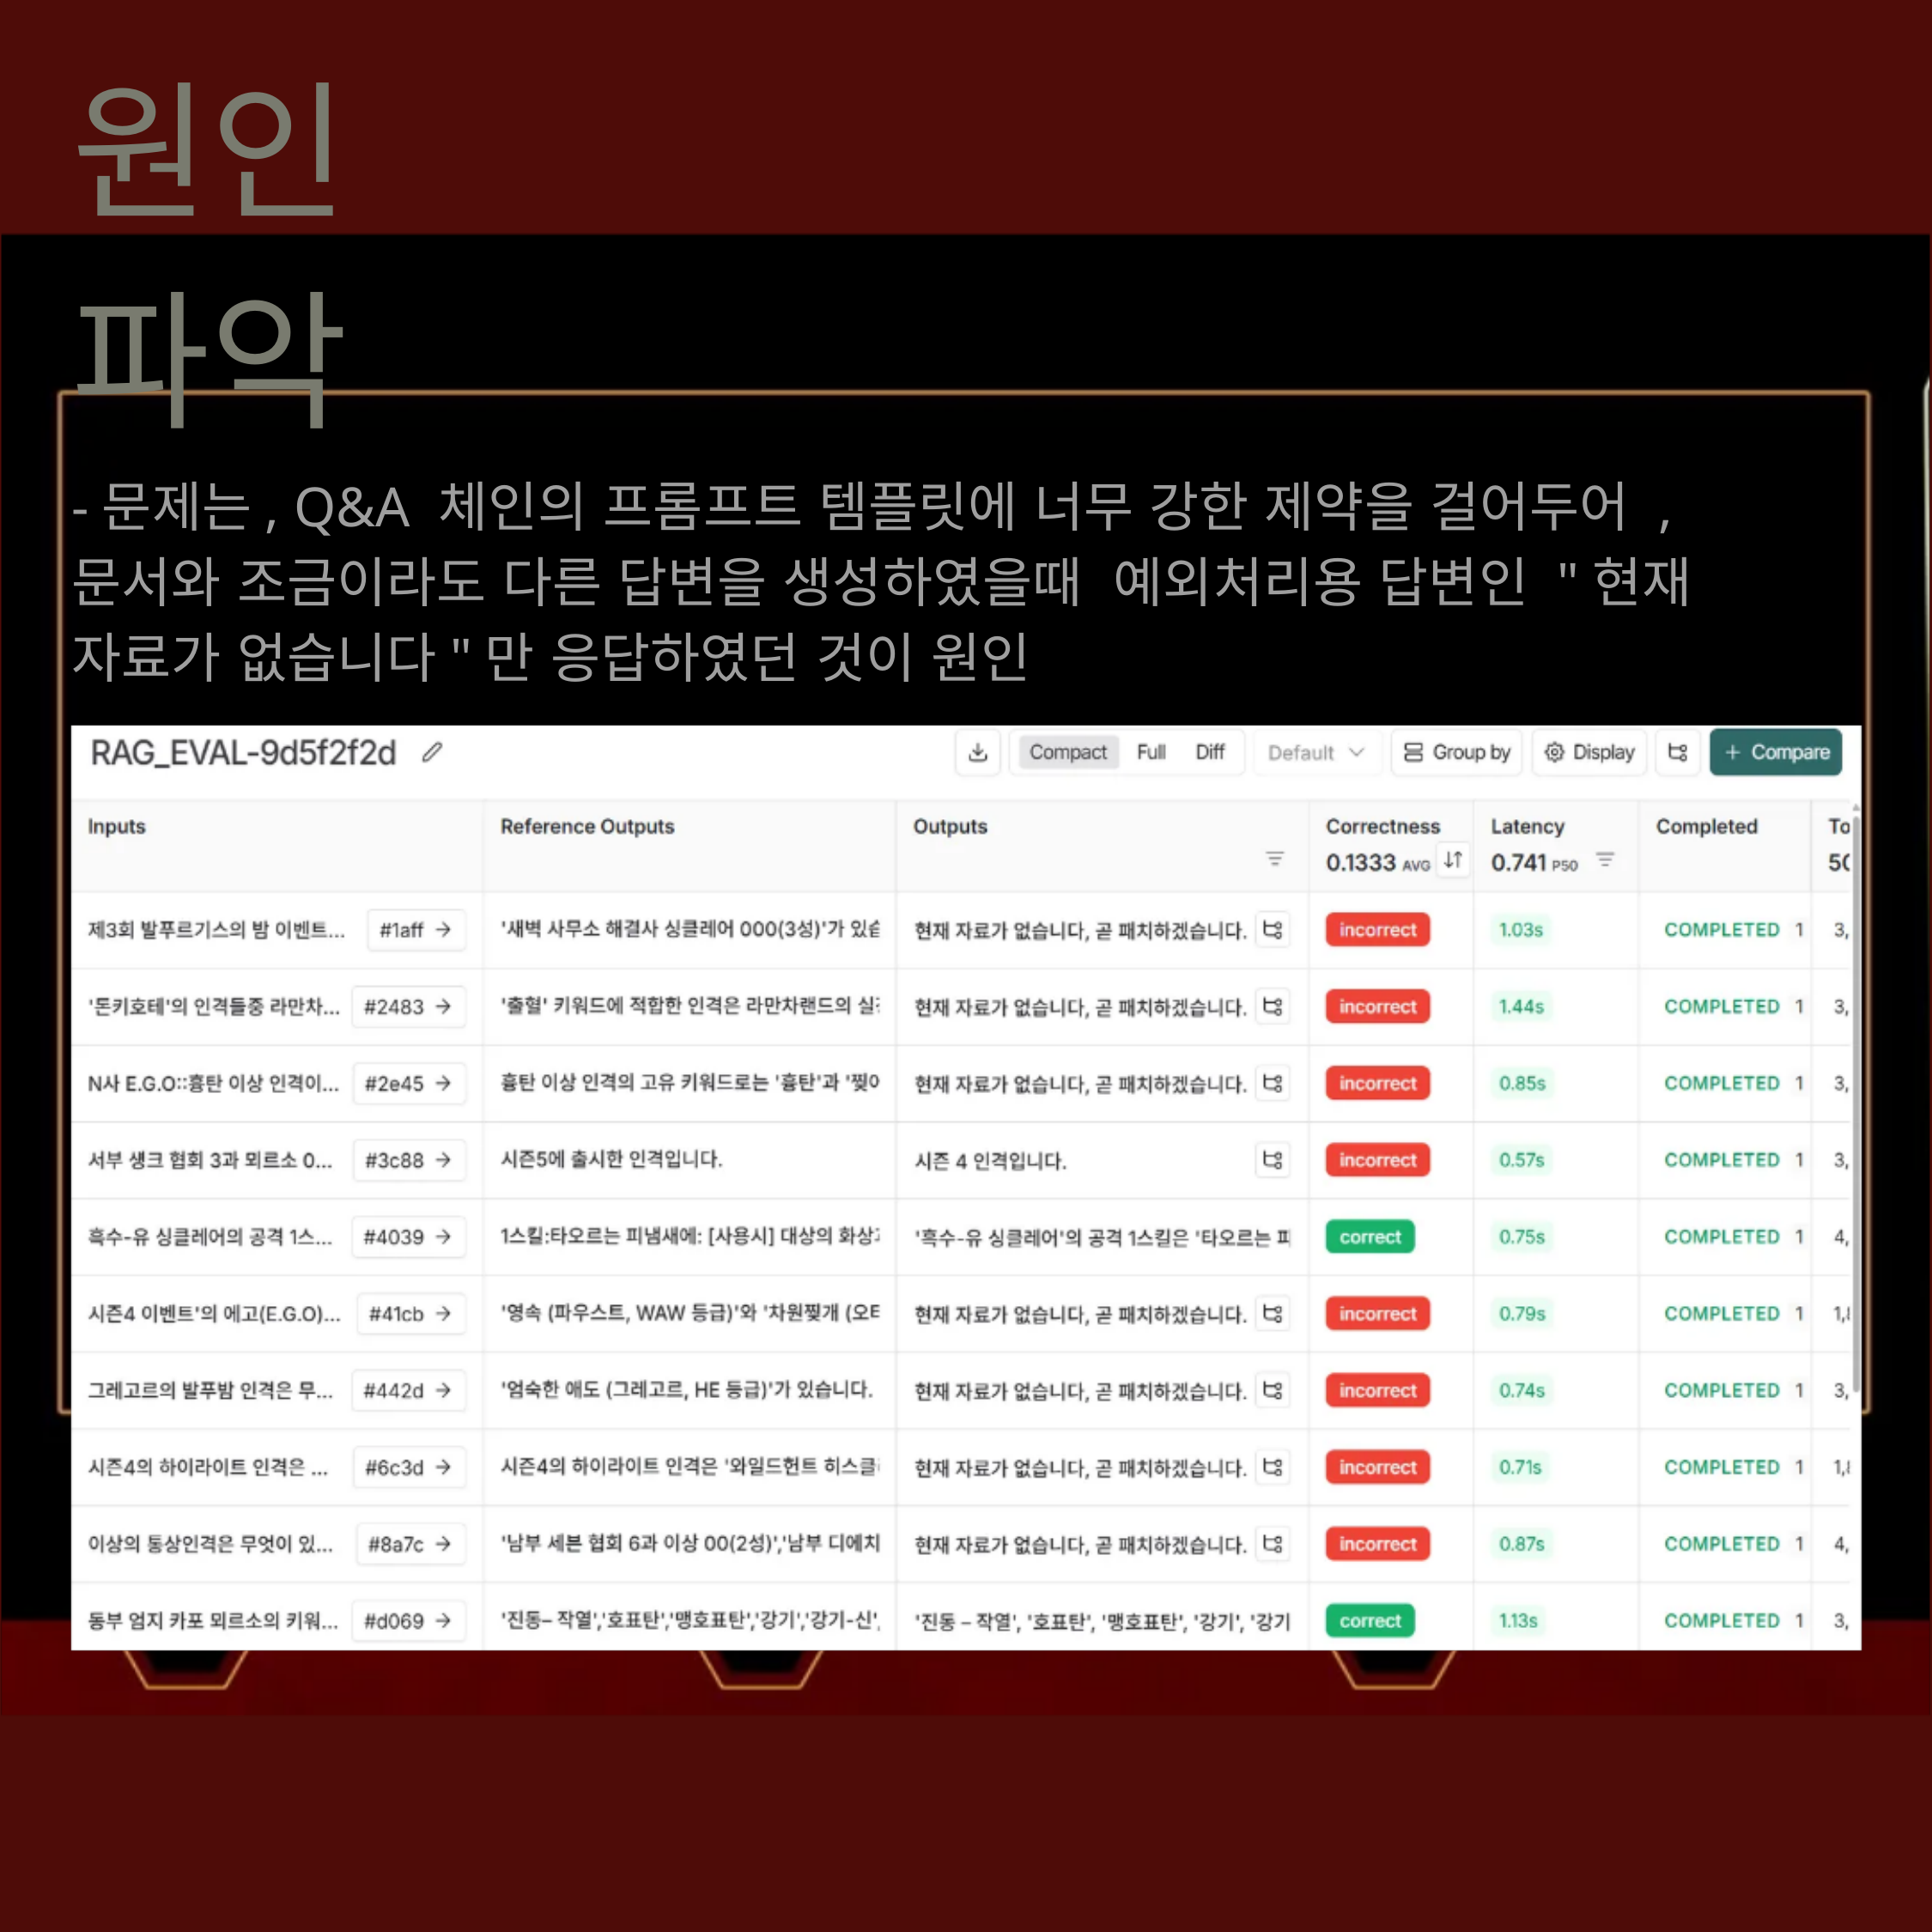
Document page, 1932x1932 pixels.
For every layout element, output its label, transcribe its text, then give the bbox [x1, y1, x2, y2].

picture [0, 232, 1932, 1720]
text_box 원인 파악 [58, 21, 659, 230]
